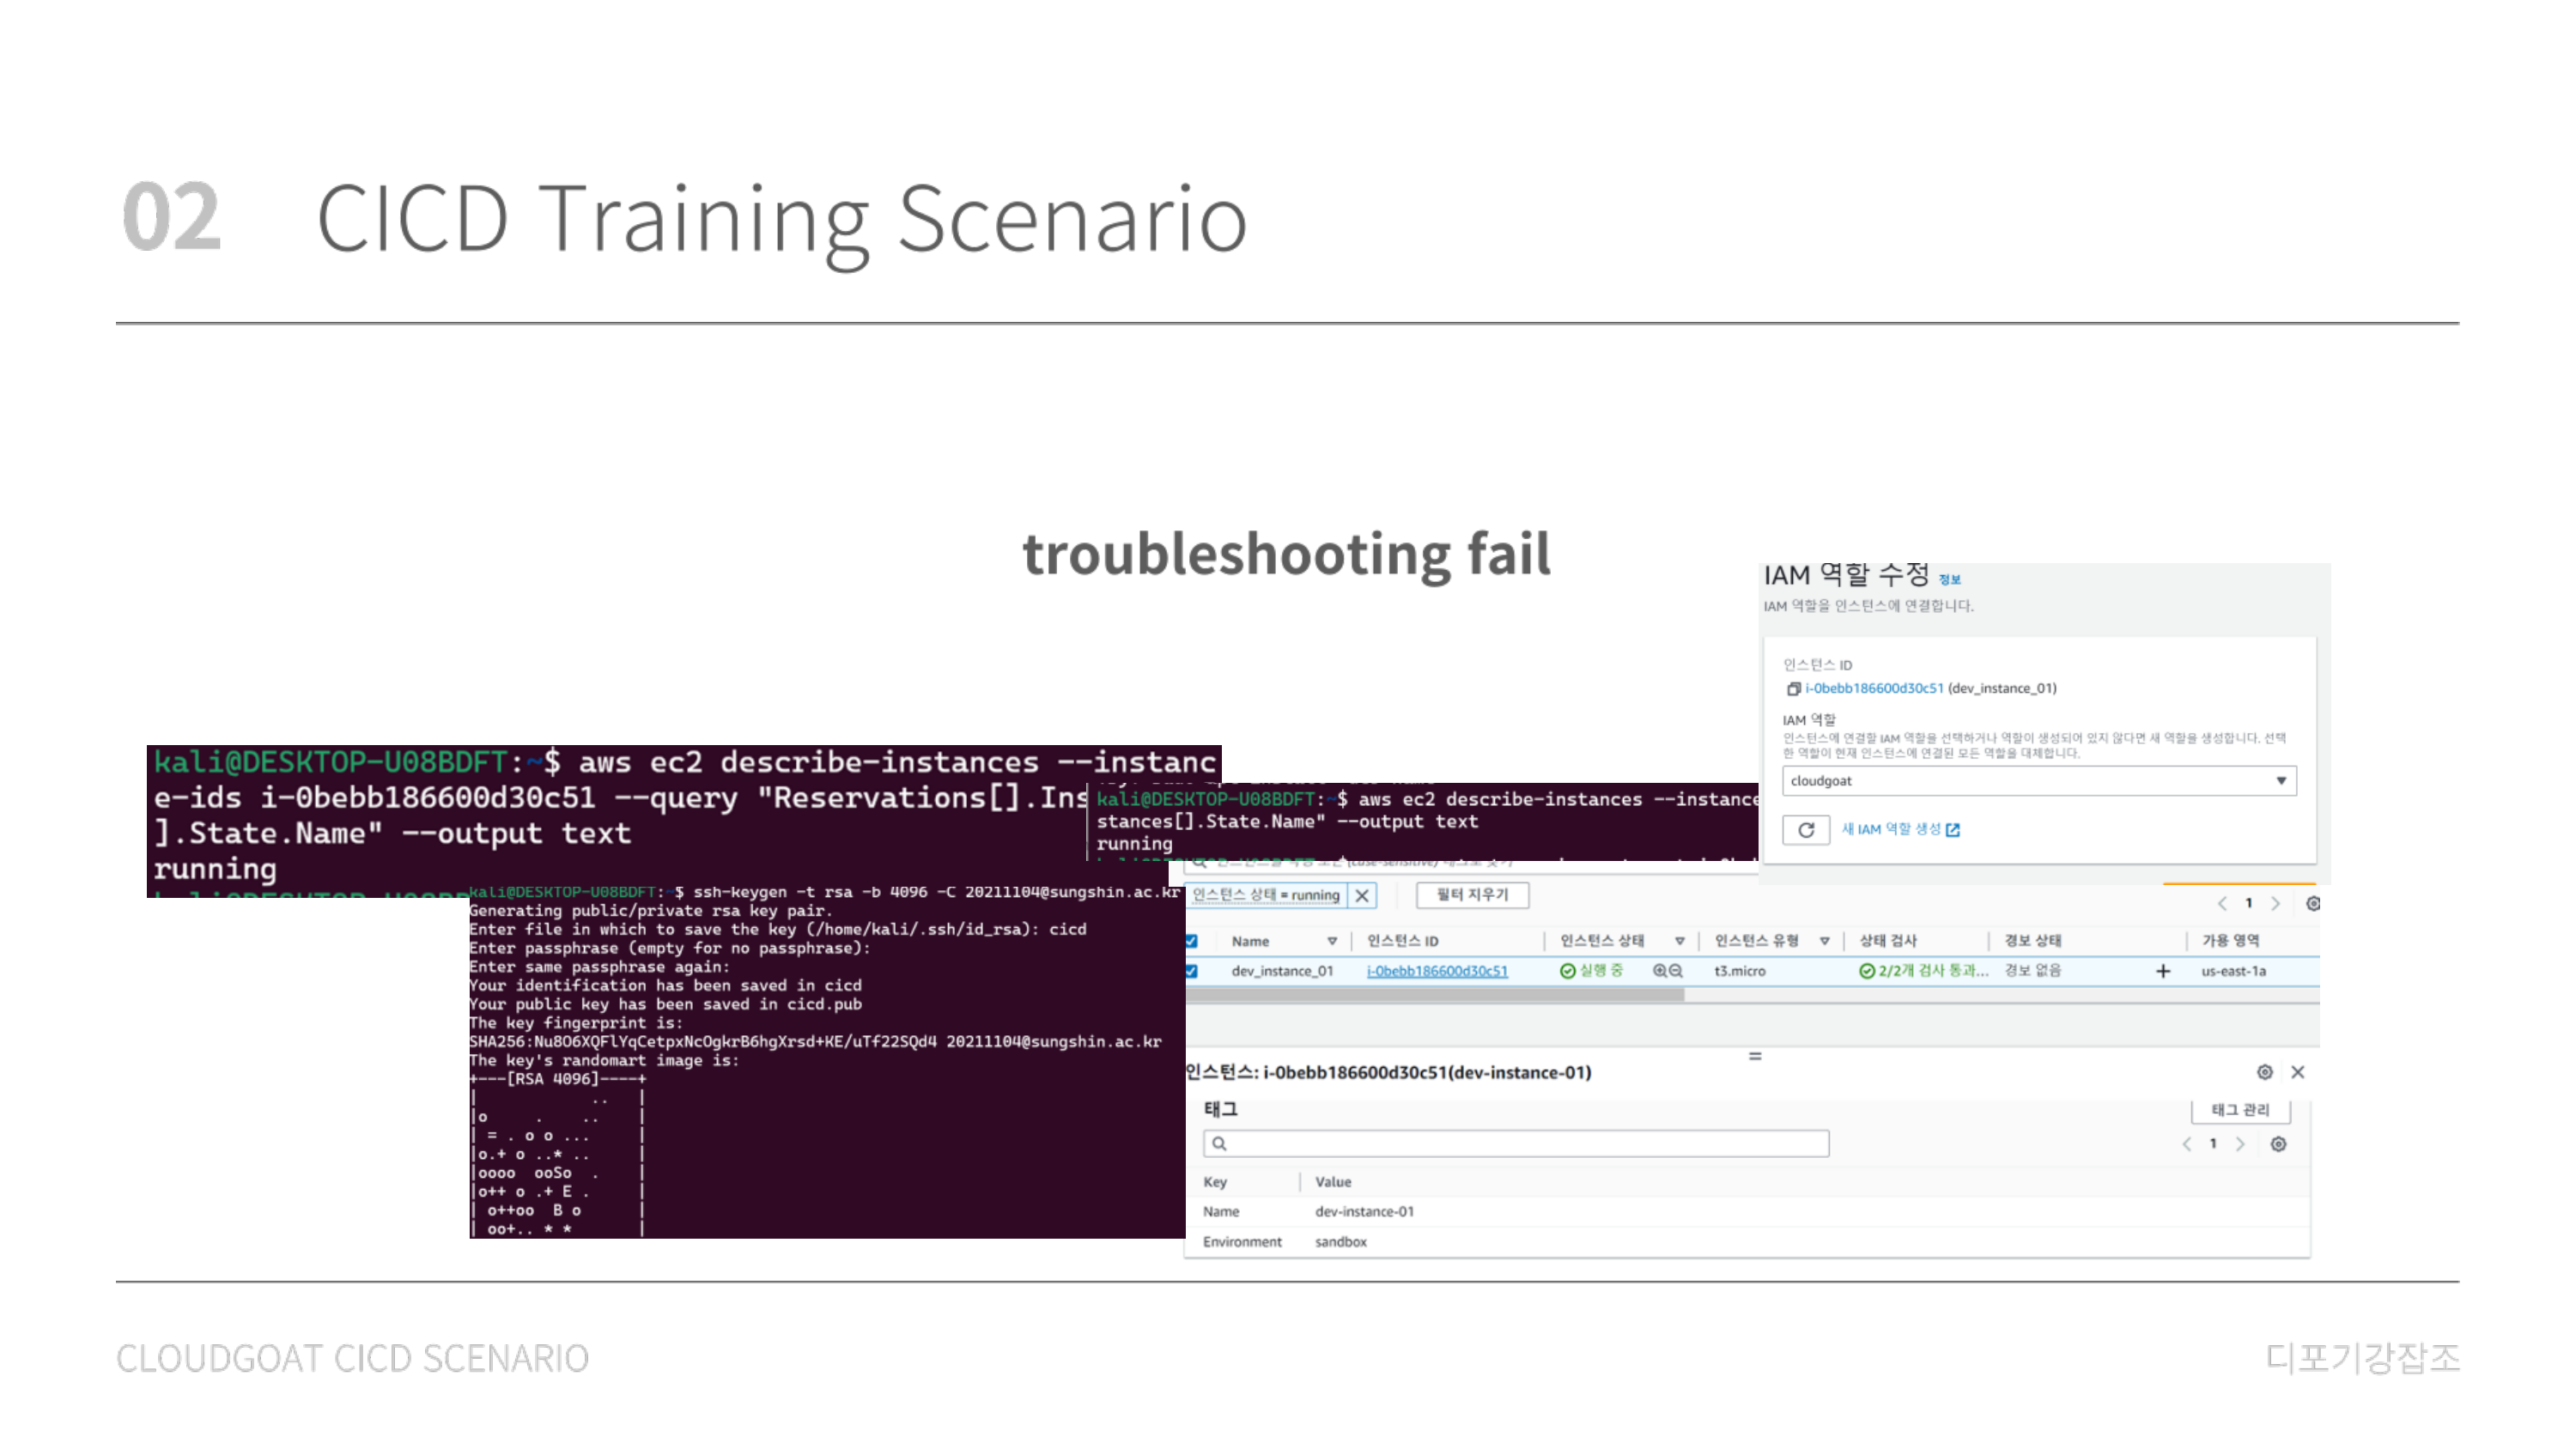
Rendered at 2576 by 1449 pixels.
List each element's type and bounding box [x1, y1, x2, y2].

picture [0, 496, 2351, 647]
text_box [147, 745, 1222, 898]
text_box [1169, 869, 2320, 1270]
text_box [1085, 783, 1753, 861]
text_box [116, 1280, 2460, 1283]
text_box [1758, 563, 2331, 886]
text_box [1343, 322, 2460, 325]
picture [104, 1319, 624, 1417]
text_box [470, 887, 1186, 1240]
picture [90, 94, 1339, 365]
picture [1183, 1311, 2576, 1417]
